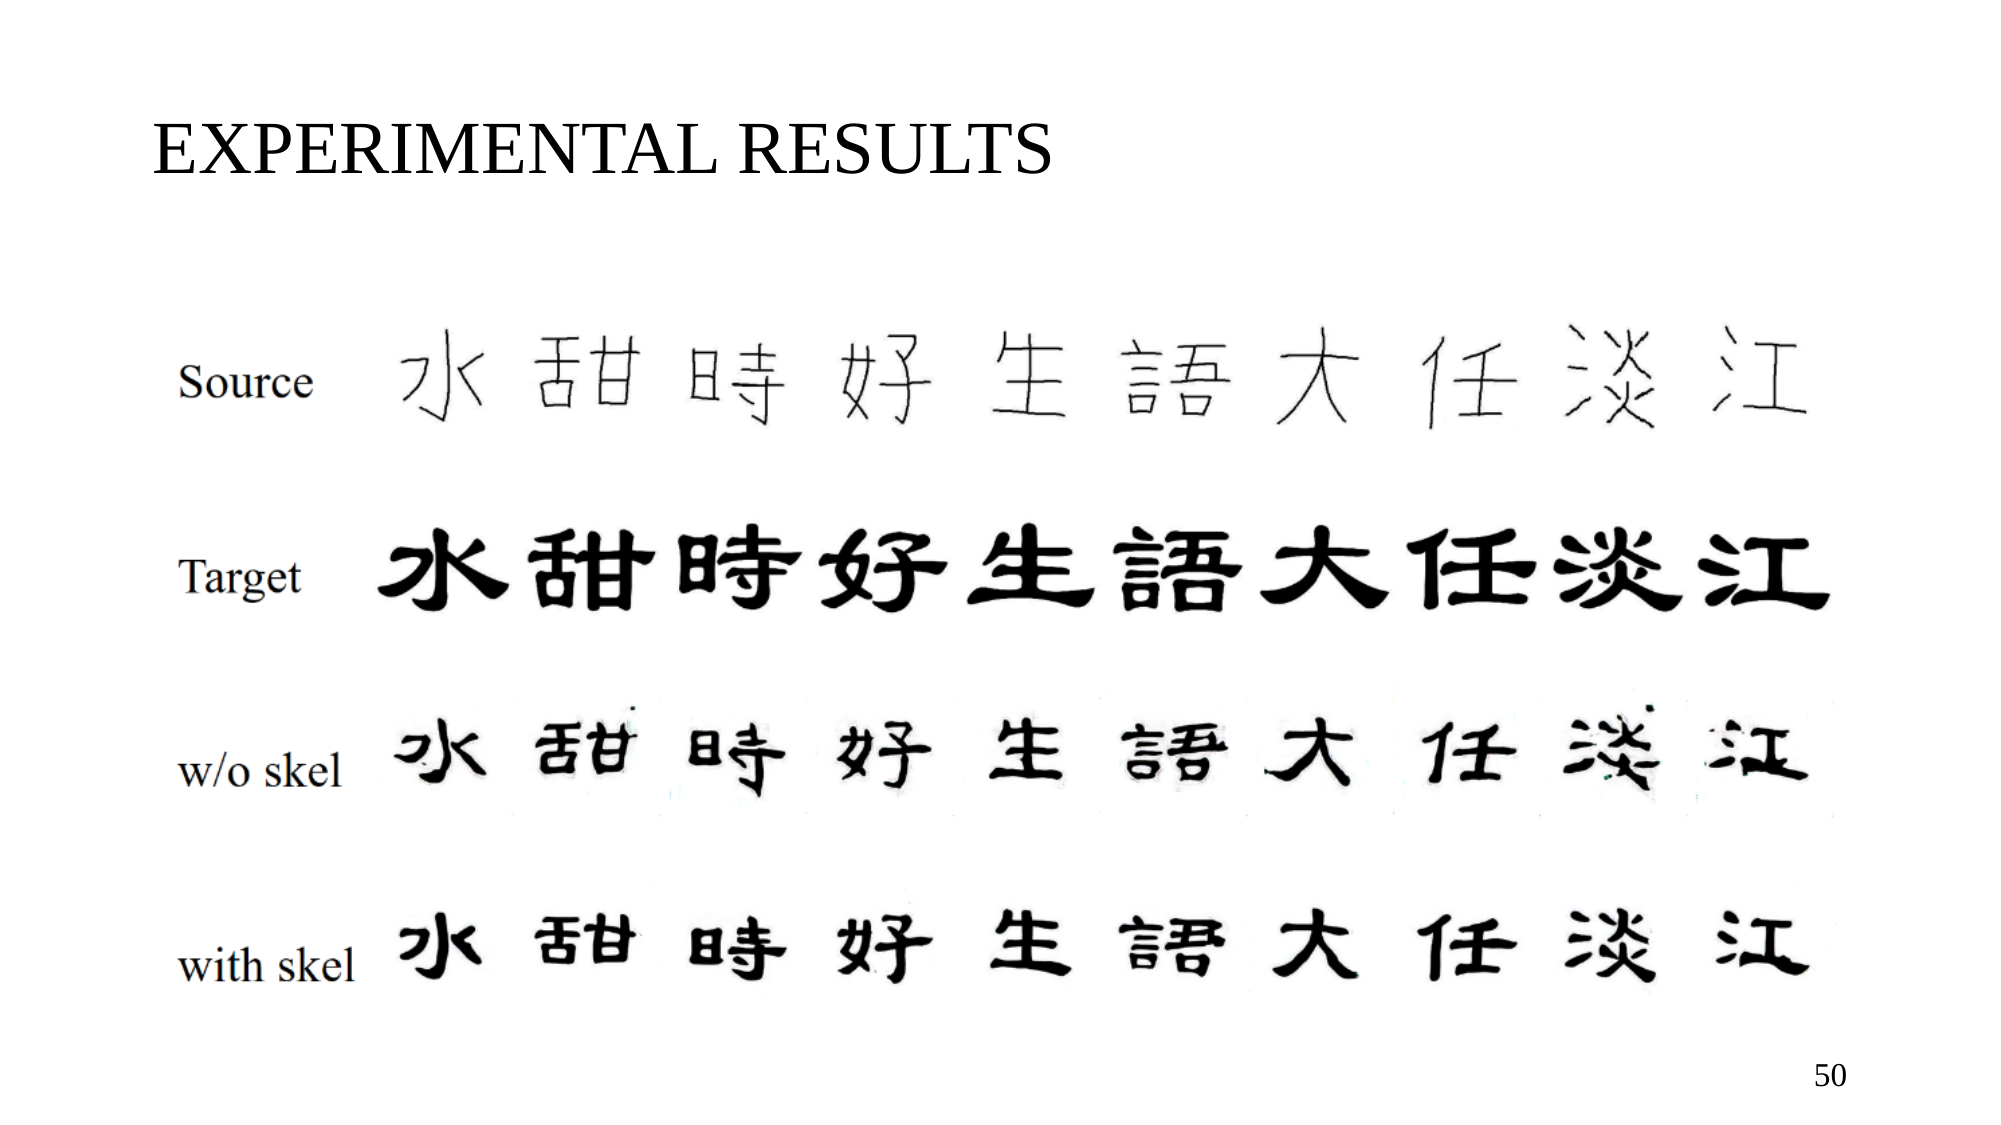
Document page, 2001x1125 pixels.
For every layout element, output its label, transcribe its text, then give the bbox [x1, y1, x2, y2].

title EXPERIMENTAL RESULTS [137, 59, 1863, 238]
slide_number 50 [1412, 1042, 1863, 1103]
picture [148, 301, 1852, 1023]
